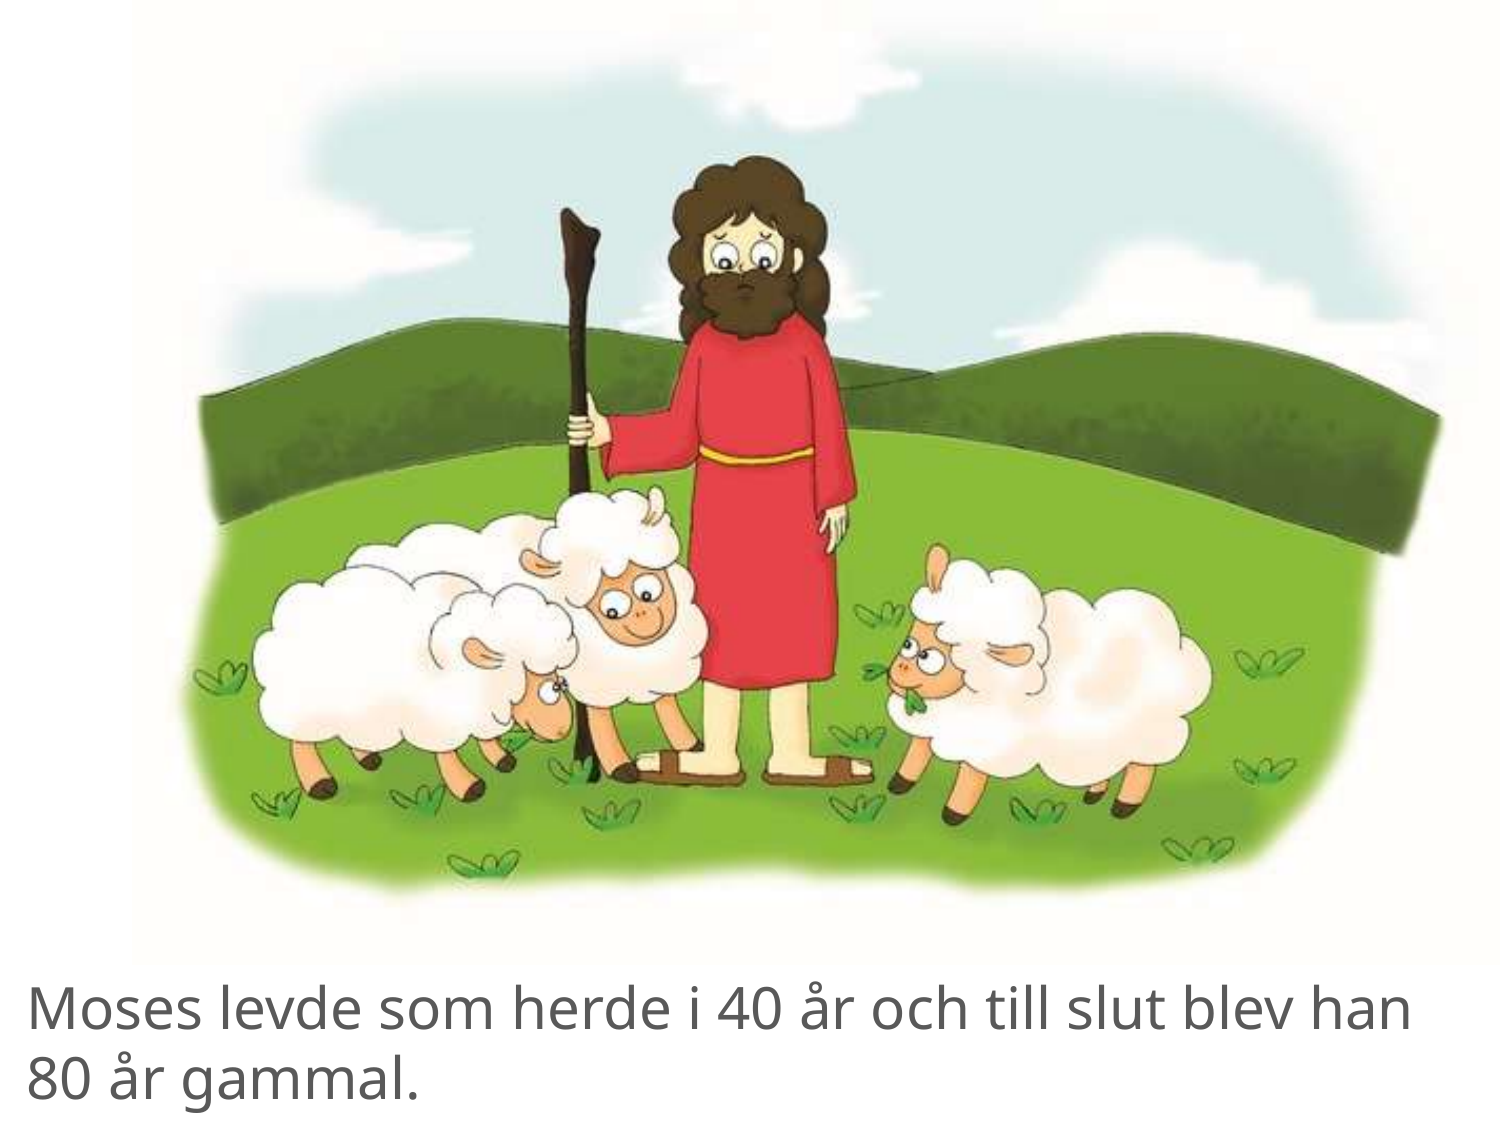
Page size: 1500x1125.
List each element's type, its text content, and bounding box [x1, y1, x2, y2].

picture [132, 0, 1500, 965]
text_box Moses levde som herde i 40 år och till slut blev han 80 år gammal. [11, 964, 1498, 1119]
